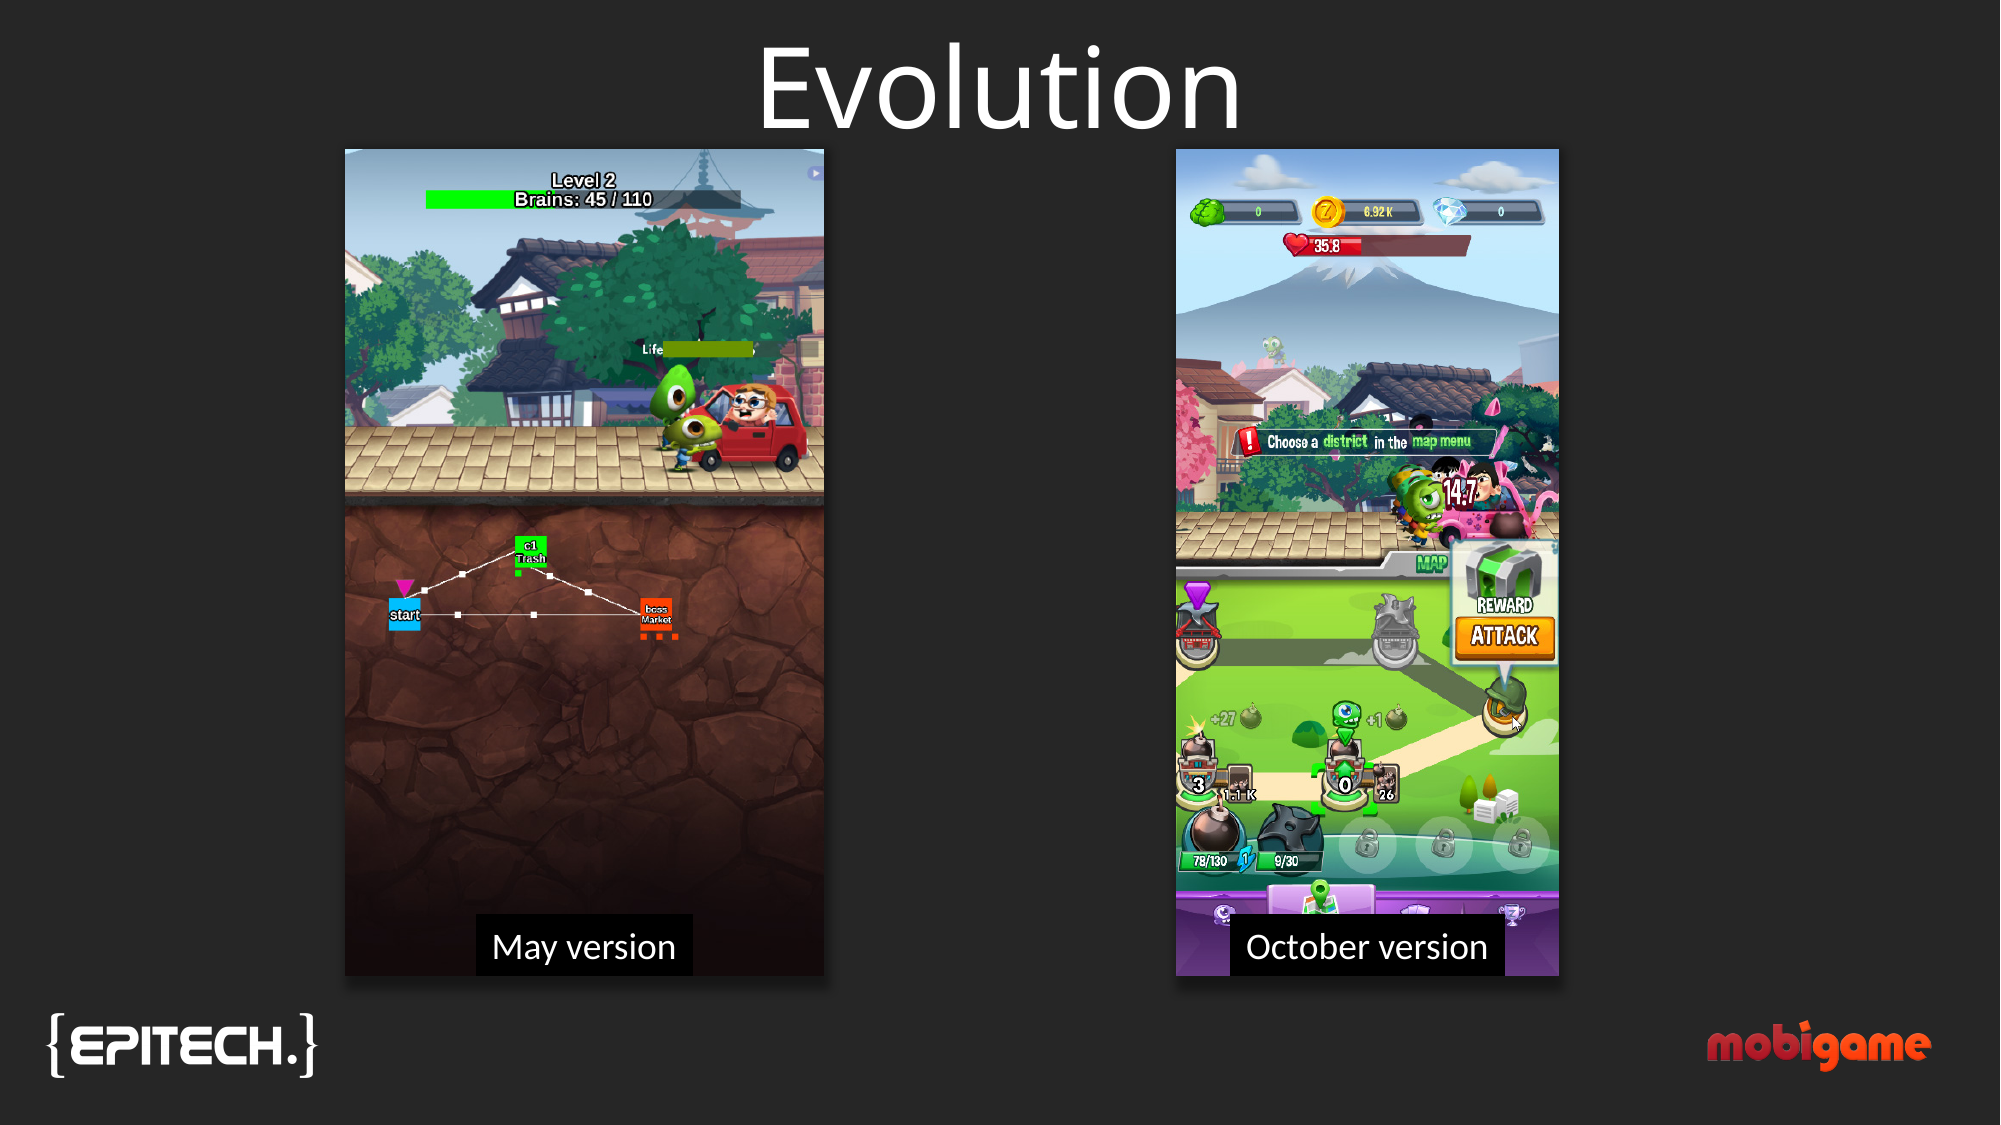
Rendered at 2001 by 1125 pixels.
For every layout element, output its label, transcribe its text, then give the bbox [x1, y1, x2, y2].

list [345, 149, 824, 976]
picture [44, 1013, 319, 1078]
picture [1176, 149, 1559, 976]
title Evolution [137, 23, 1863, 160]
picture [1682, 1013, 1956, 1079]
